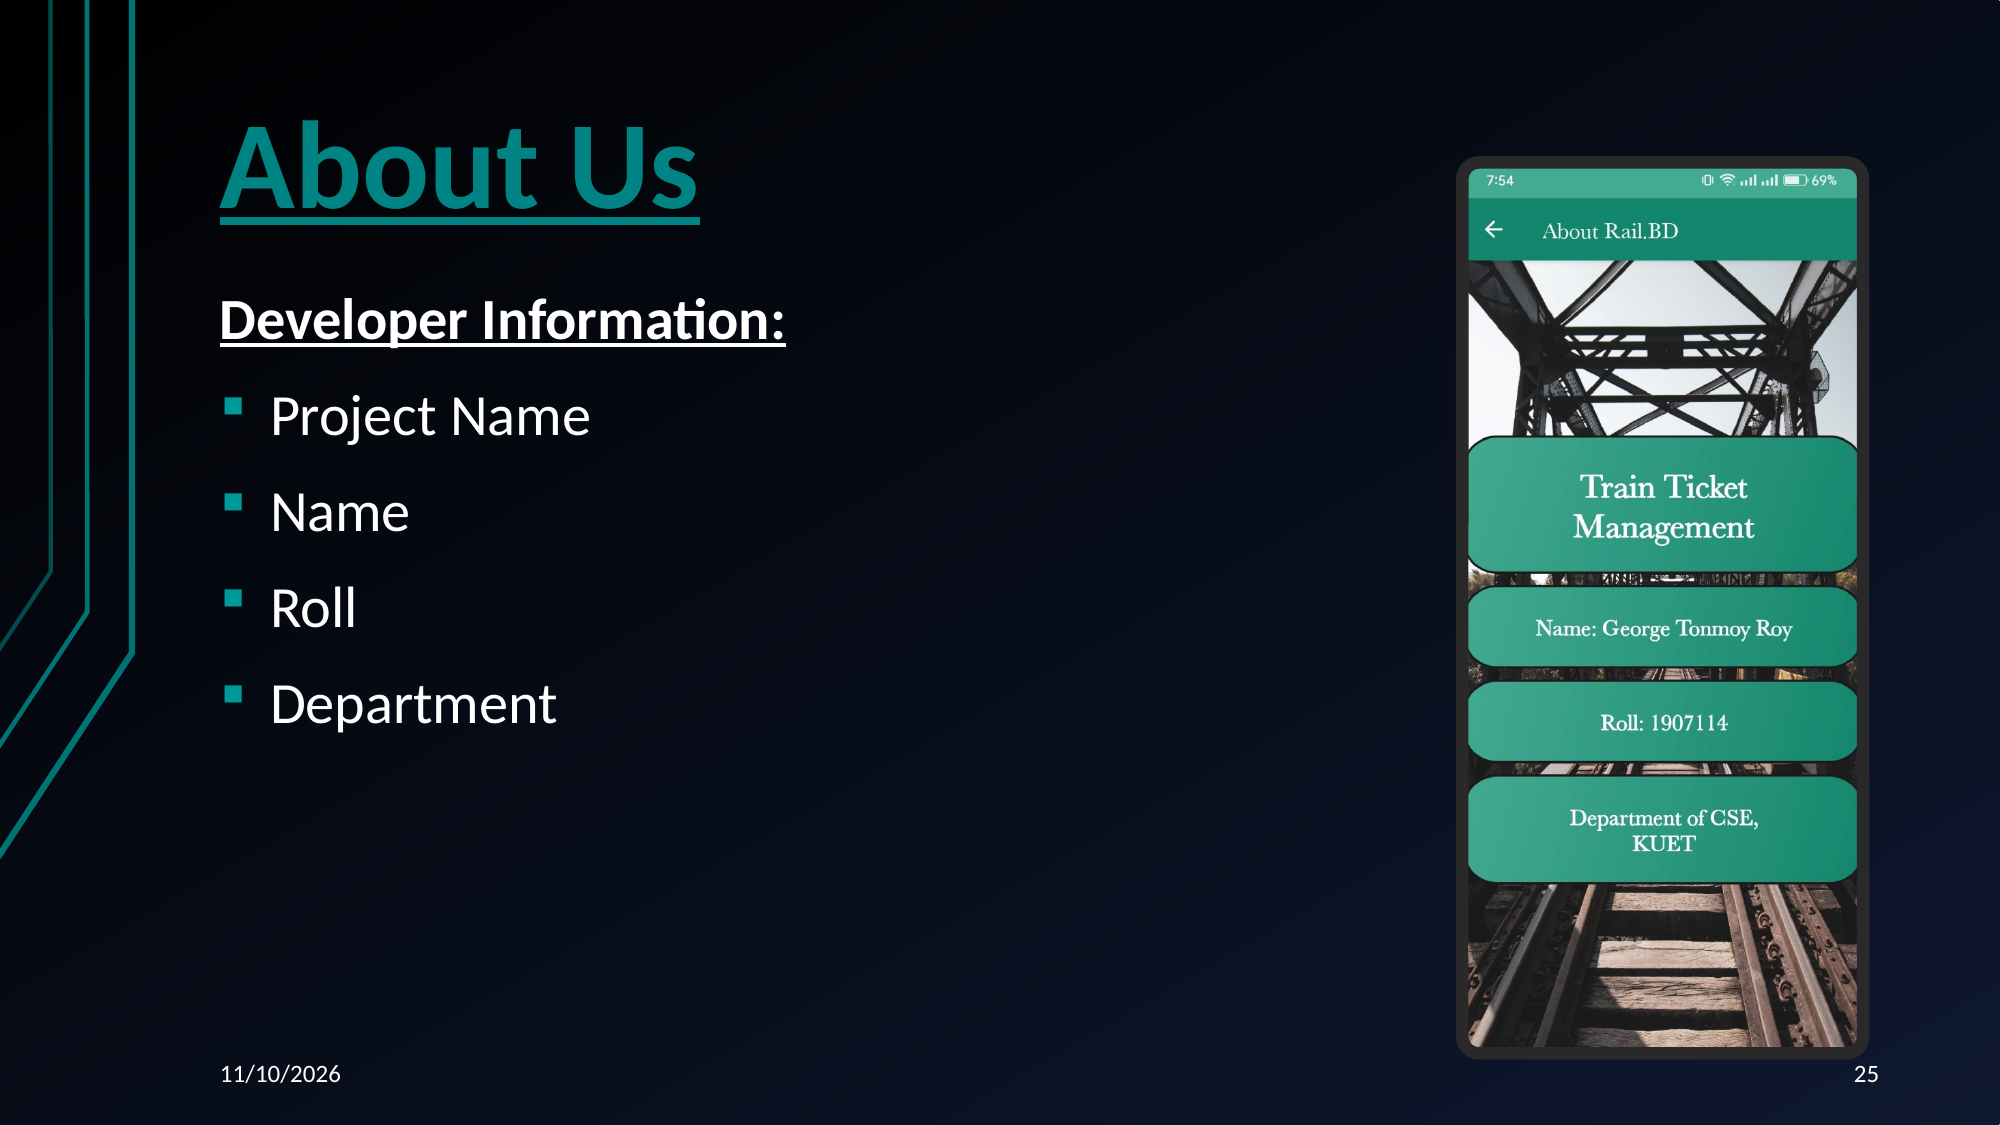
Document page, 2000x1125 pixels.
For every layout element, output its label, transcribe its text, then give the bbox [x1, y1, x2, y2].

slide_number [199, 1042, 567, 1103]
title About Us [199, 45, 1900, 246]
list Developer Information: Project Name Name Roll Department [199, 279, 963, 988]
slide_number 25 [1732, 1042, 1900, 1103]
picture [1461, 162, 1864, 1054]
